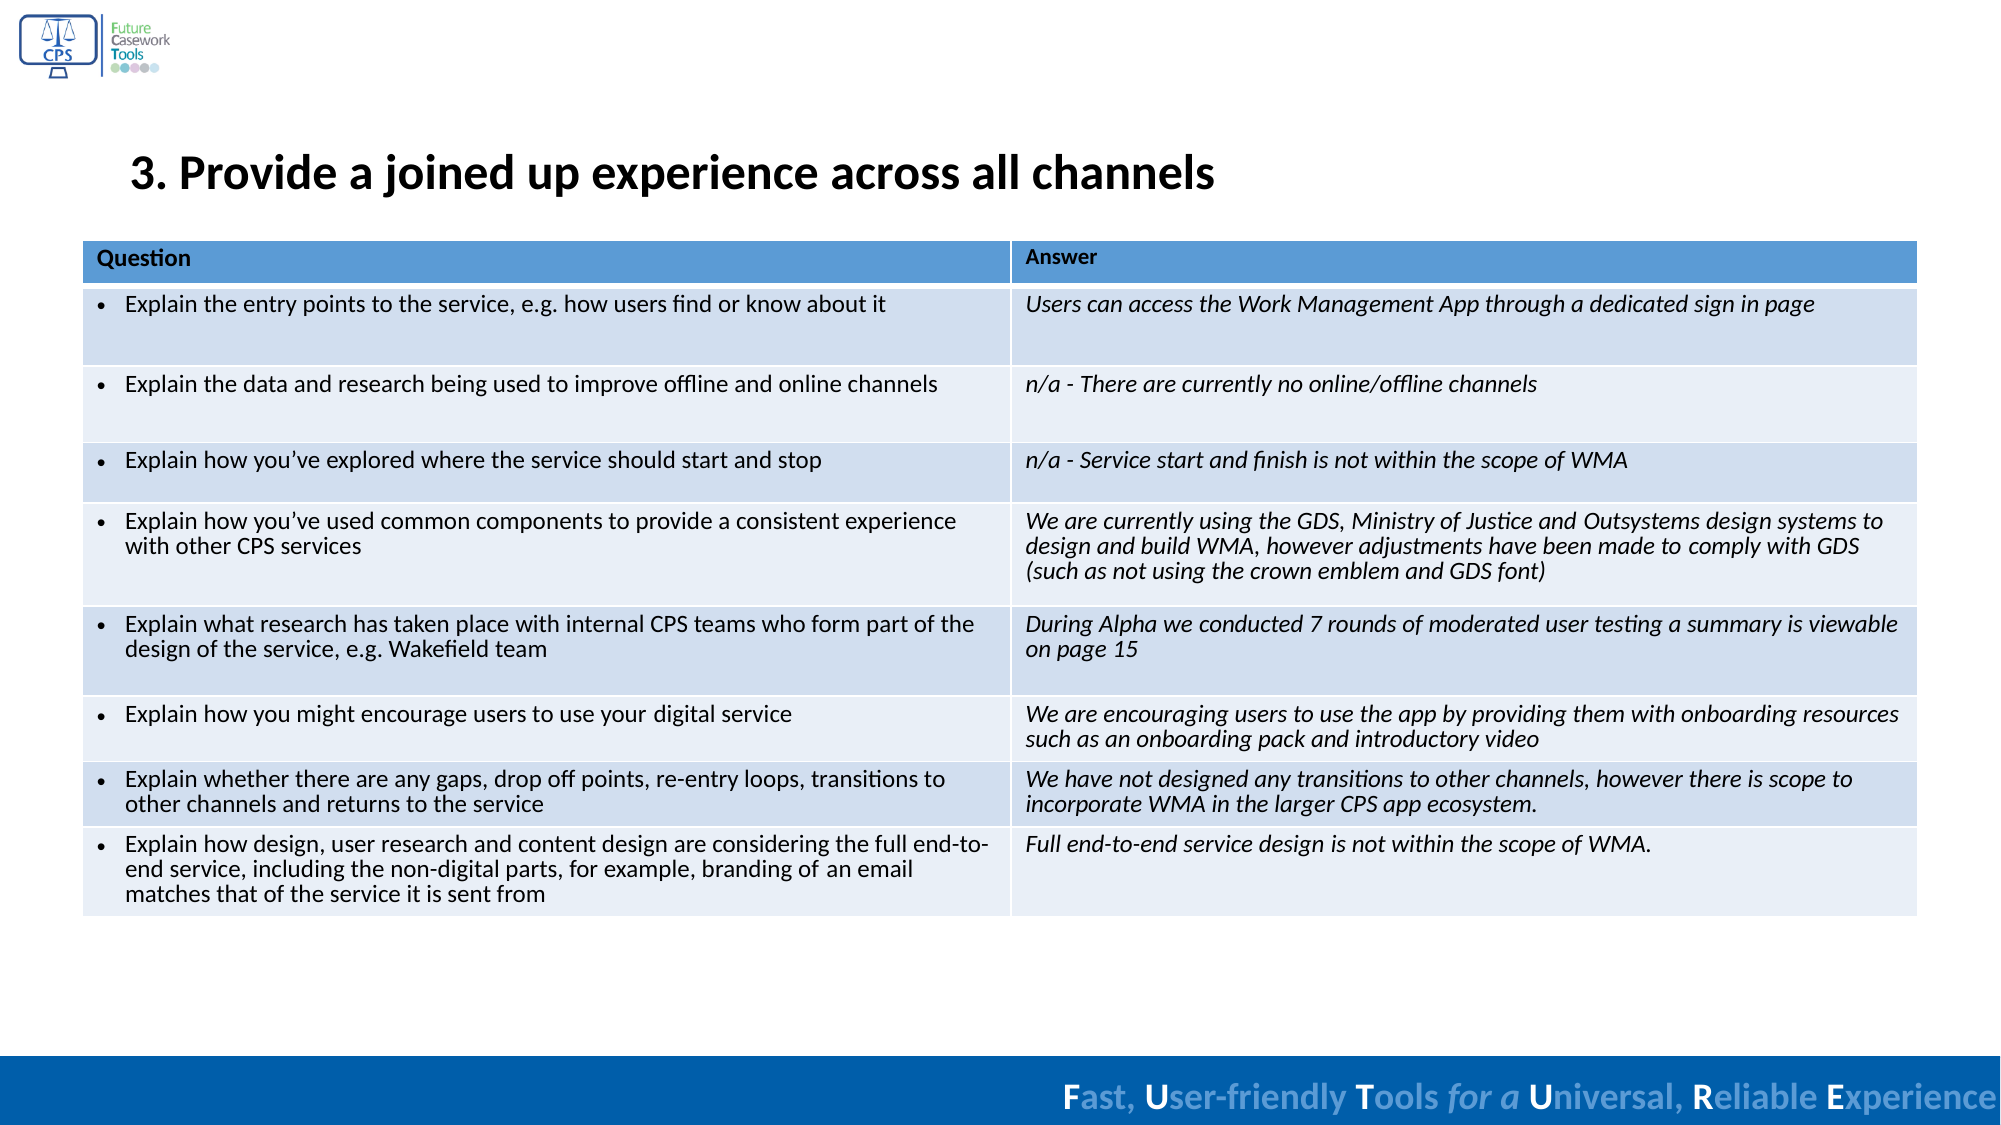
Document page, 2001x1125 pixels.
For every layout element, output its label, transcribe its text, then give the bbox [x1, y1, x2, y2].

table_cell Explain what research has taken place with internal CPS teams who form part of the design of the service, e.g. Wakefield team [83, 607, 1010, 695]
table_cell We have not designed any transitions to other channels, however there is scope to incorporate WMA in the larger CPS app ecosystem. [1012, 762, 1917, 826]
table_cell n/a - Service start and finish is not within the scope of WMA [1012, 443, 1917, 502]
table_cell During Alpha we conducted 7 rounds of moderated user testing a summary is viewable on page 15 [1012, 607, 1917, 695]
table_cell n/a - There are currently no online/offline channels [1012, 367, 1917, 442]
table_cell Explain the data and research being used to improve offline and online channels [83, 367, 1010, 442]
table_cell Explain how design, user research and content design are considering the full end-to-end service, including the non-digital parts, for example, branding of an email matches that of the service it is sent from [83, 828, 1010, 916]
table_header Answer [1012, 241, 1917, 283]
picture [0, 0, 183, 83]
table_cell Full end-to-end service design is not within the scope of WMA. [1012, 828, 1917, 916]
table_cell Explain the entry points to the service, e.g. how users find or know about it [83, 289, 1010, 365]
table_cell Explain how you’ve explored where the service should start and stop [83, 443, 1010, 502]
table_cell Users can access the Work Management App through a dedicated sign in page [1012, 289, 1917, 365]
table_cell We are encouraging users to use the app by providing them with onboarding resources such as an onboarding pack and introductory video [1012, 697, 1917, 761]
table_cell Explain whether there are any gaps, drop off points, re-entry loops, transitions to other channels and returns to the service [83, 762, 1010, 826]
table_cell Explain how you’ve used common components to provide a consistent experience with other CPS services [83, 504, 1010, 605]
text_box 3. Provide a joined up experience across all channels [114, 117, 1858, 208]
table_cell We are currently using the GDS, Ministry of Justice and Outsystems design systems to design and build WMA, however adjustments have been made to comply with GDS (such as not using the crown emblem and GDS font) [1012, 504, 1917, 605]
table_cell Explain how you might encourage users to use your digital service [83, 697, 1010, 761]
table_header Question [83, 241, 1010, 283]
